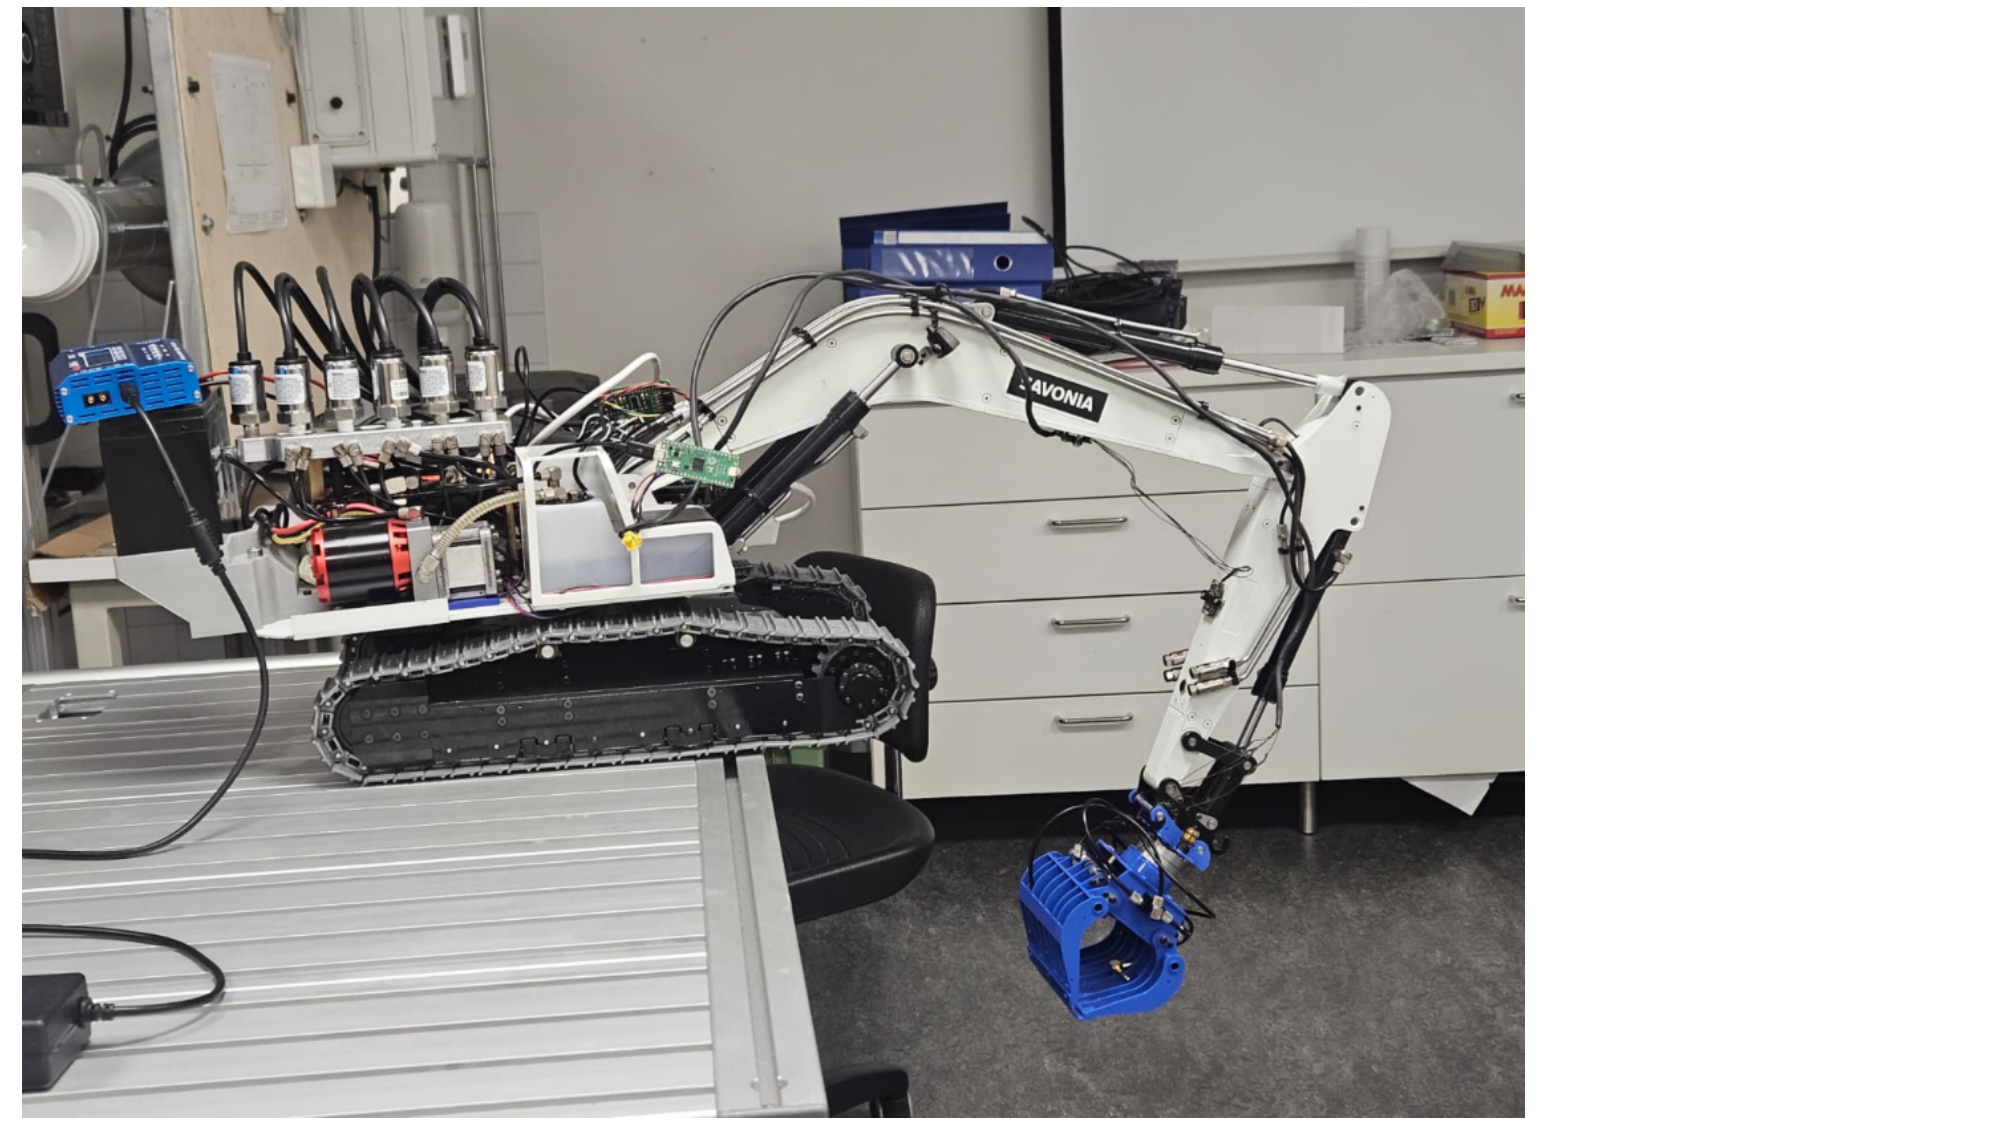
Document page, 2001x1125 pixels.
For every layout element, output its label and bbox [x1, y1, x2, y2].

picture [22, 6, 1525, 1118]
